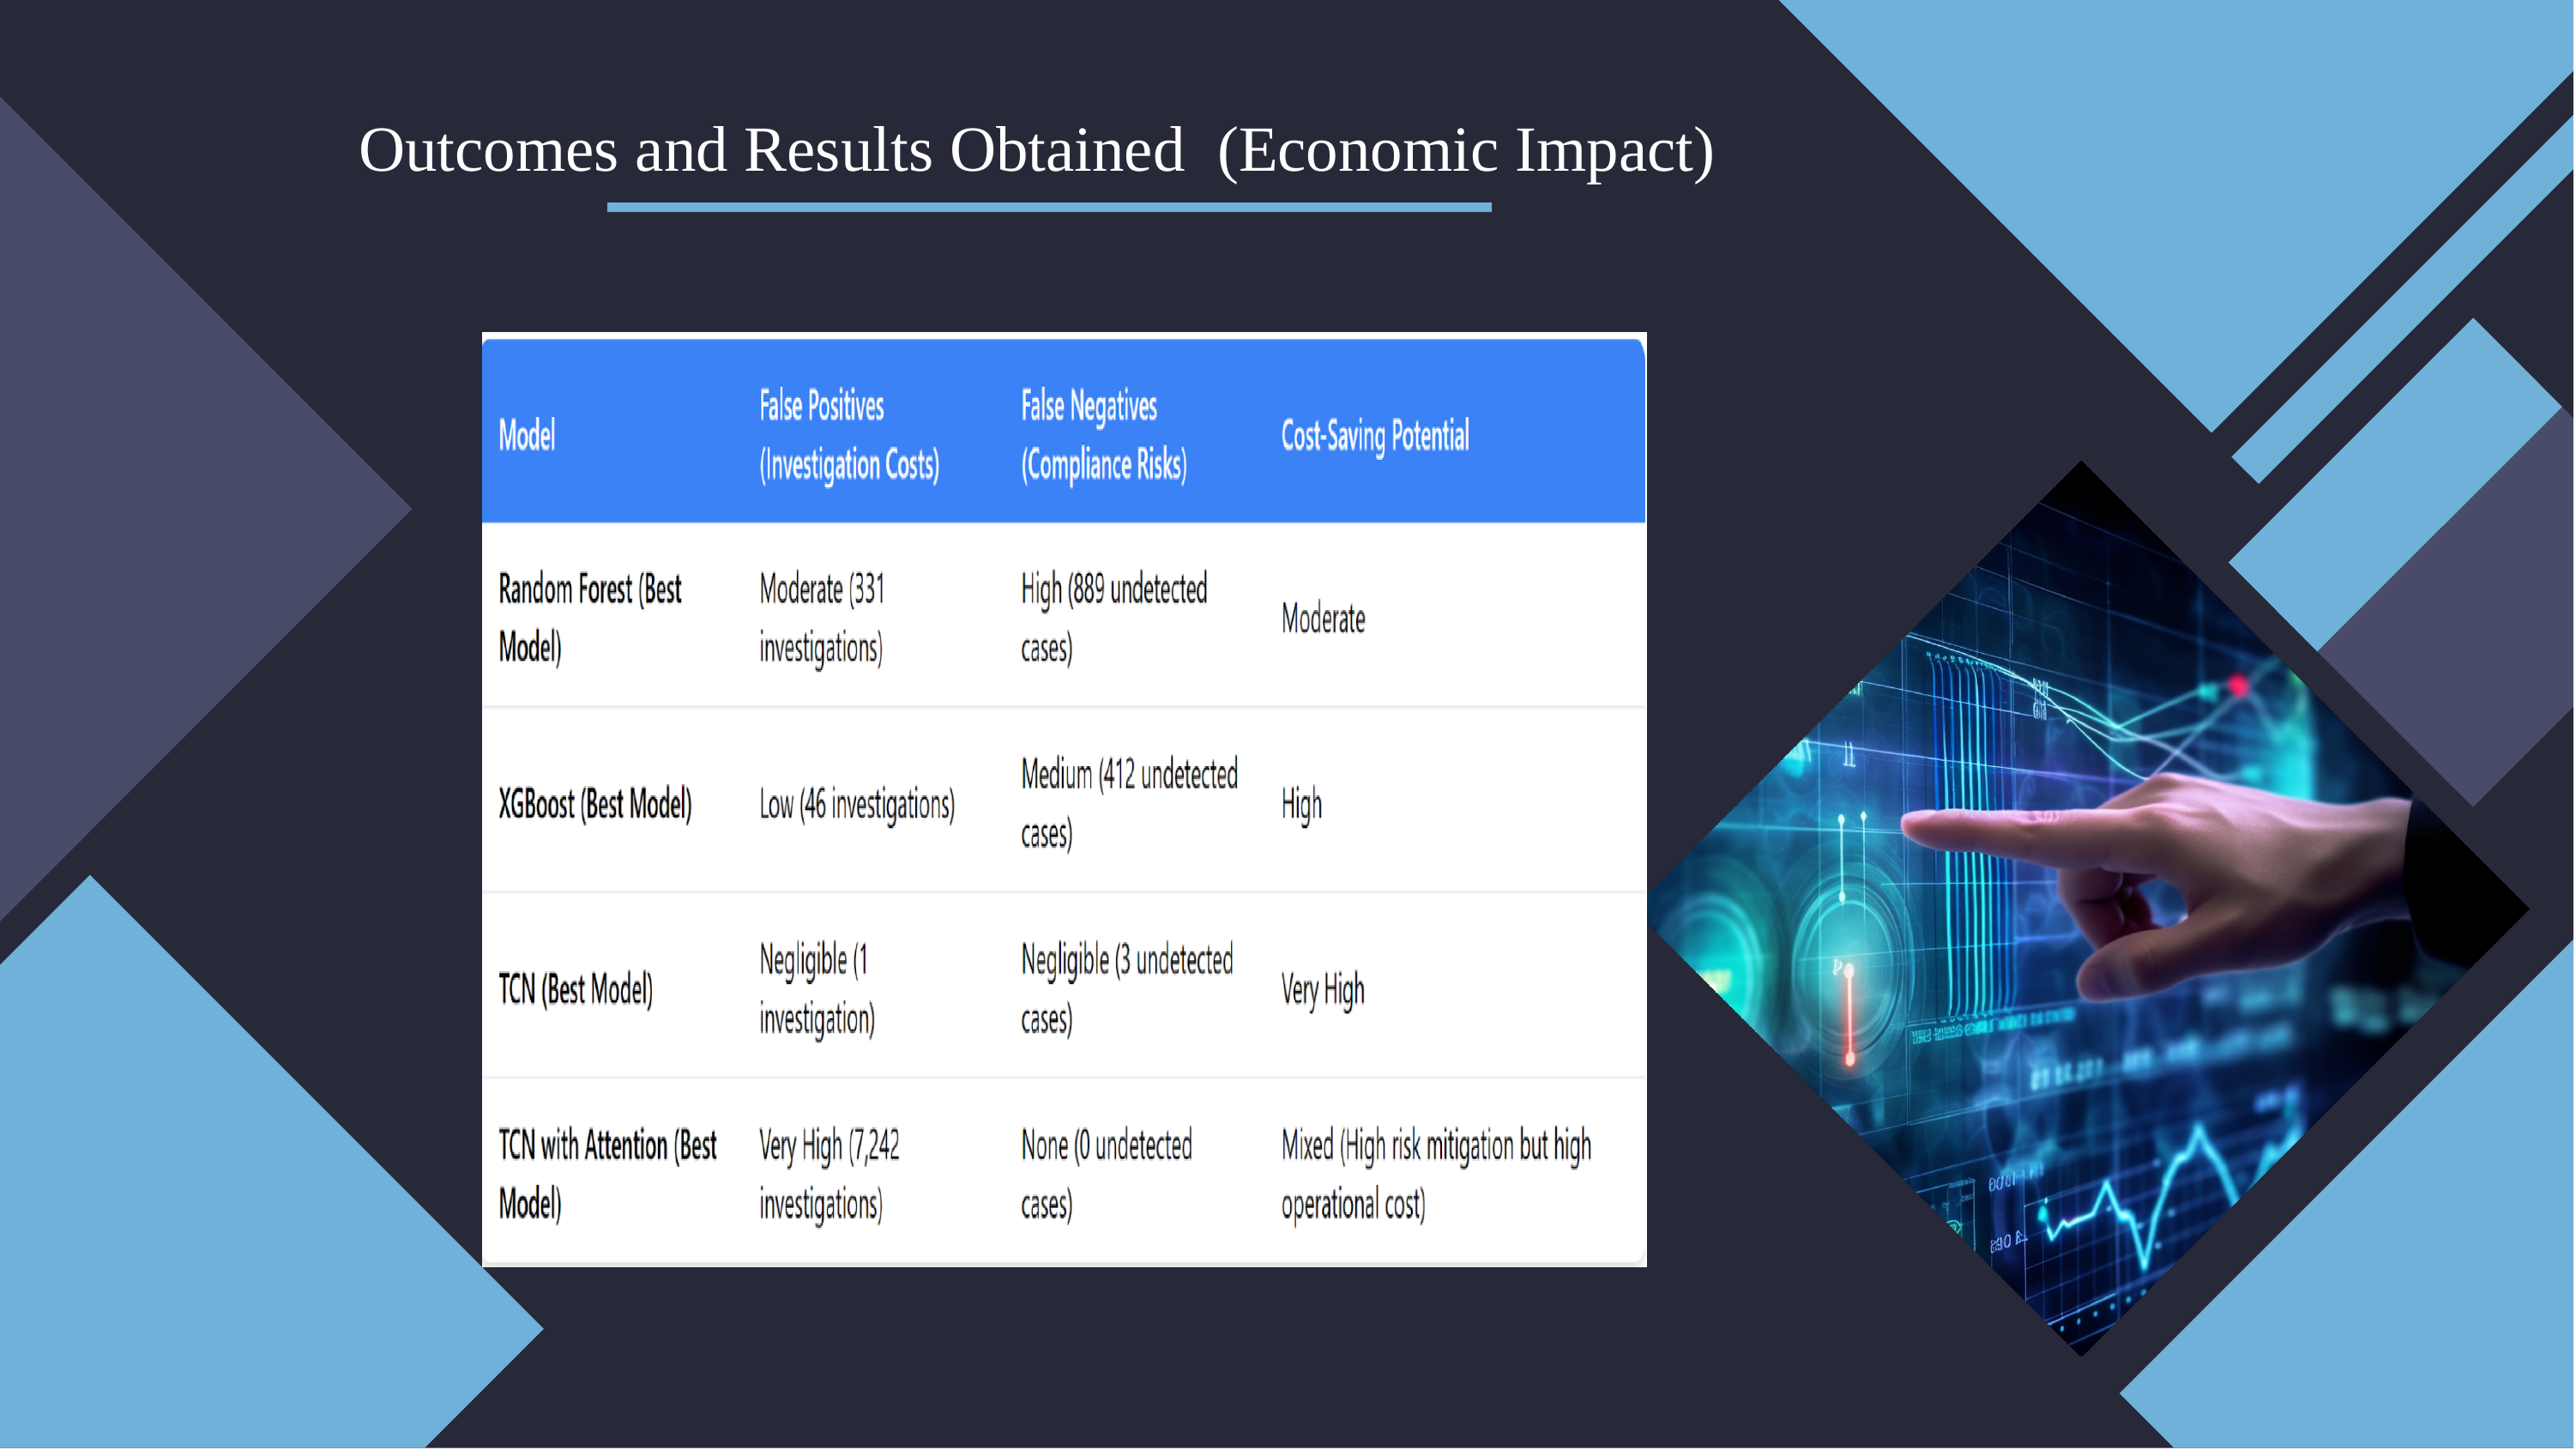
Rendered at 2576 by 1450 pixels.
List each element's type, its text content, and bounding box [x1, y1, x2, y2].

picture [482, 332, 1647, 1267]
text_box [0, 96, 545, 1448]
text_box [2119, 1363, 2574, 1448]
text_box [1778, 0, 2574, 114]
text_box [1632, 114, 2574, 1357]
title Outcomes and Results Obtained (Economic Impact) [546, 96, 1774, 331]
